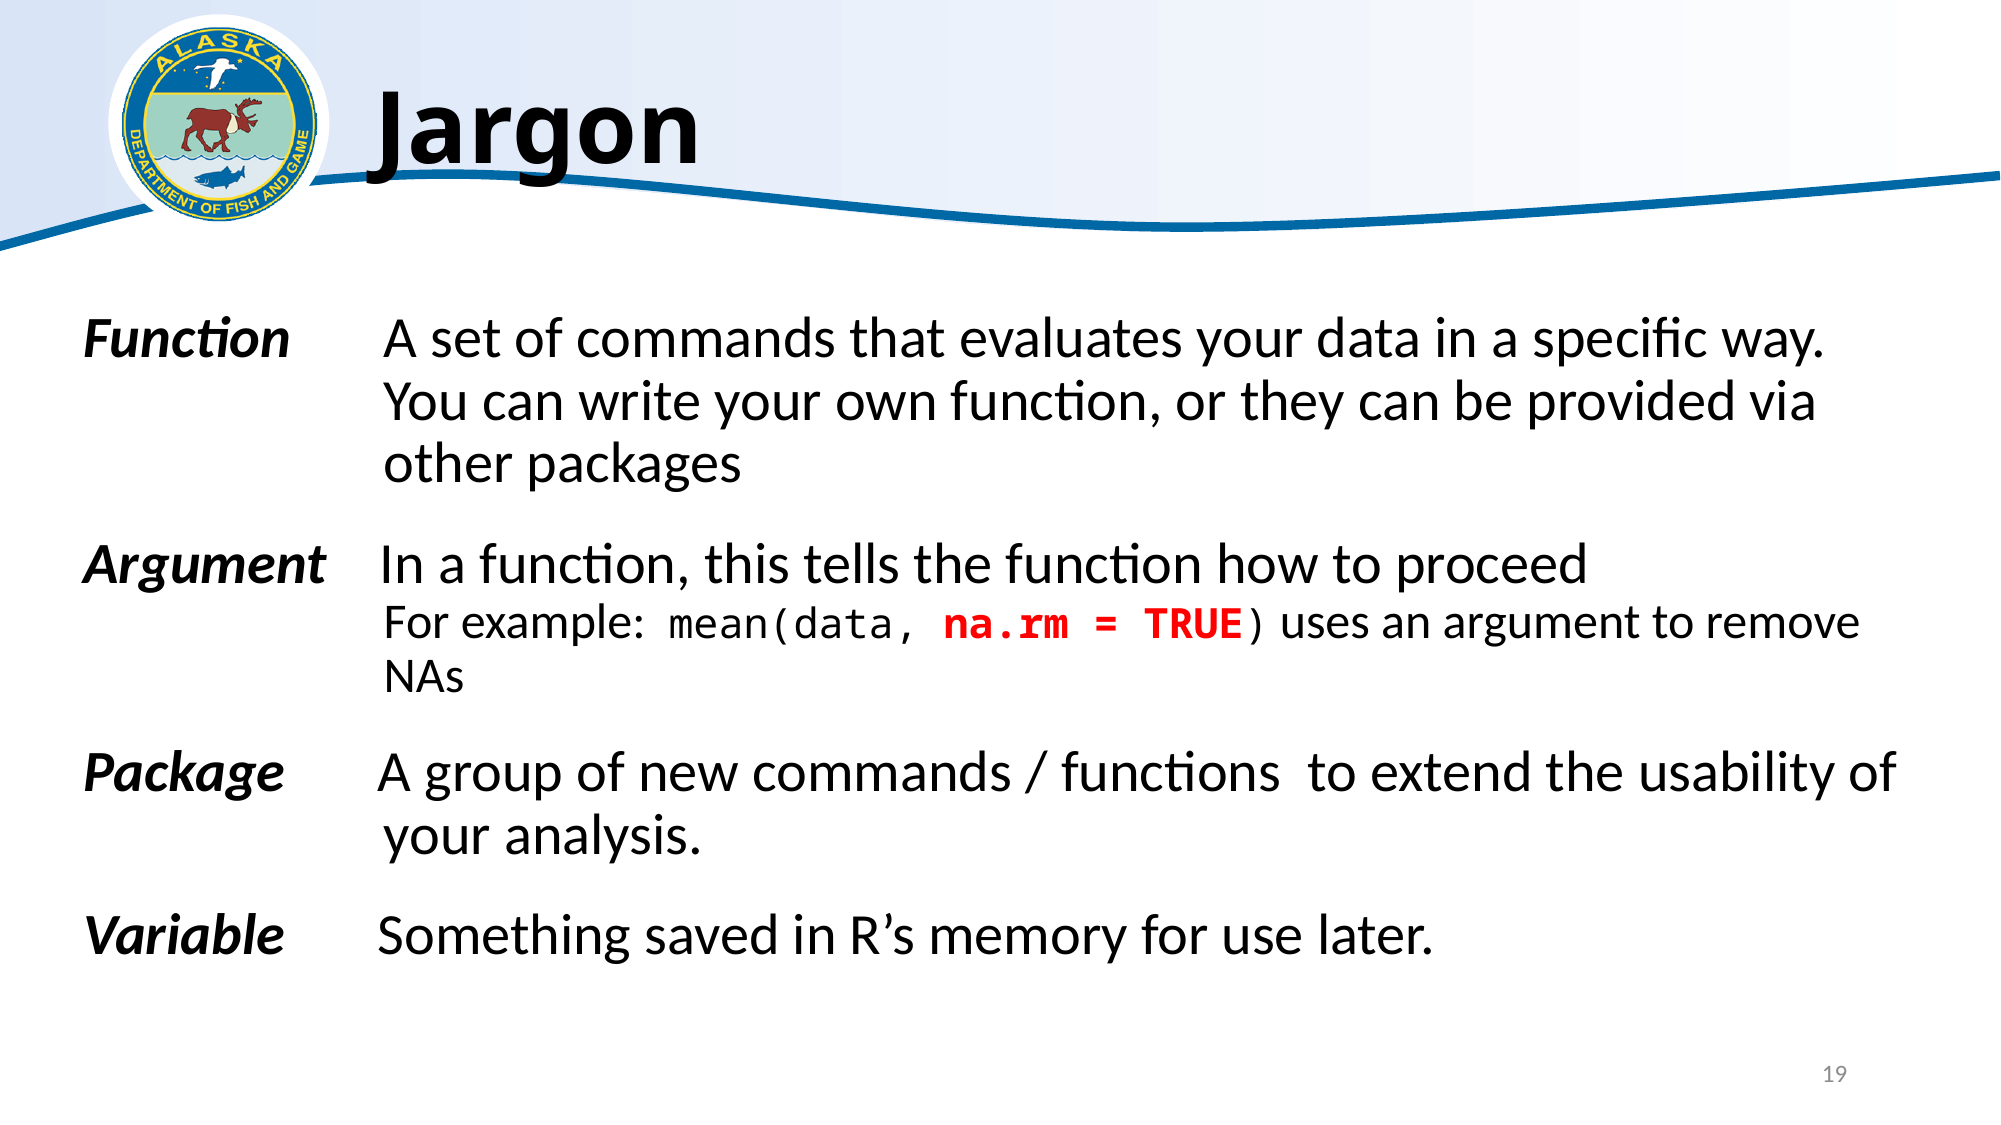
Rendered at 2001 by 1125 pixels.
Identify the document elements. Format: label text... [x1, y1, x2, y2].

slide_number 19 [1412, 1042, 1863, 1103]
title Jargon [359, 30, 1863, 232]
picture [30, 14, 408, 232]
list Function A set of commands that evaluates your data in a specific way. You can write your own function, or they can be provided via other packages Argument In a function, this tells the function how to proceed For example: mean(data, na.rm = TRUE) uses an argument to remove NAs Package A group of new commands / functions to extend the usability of your analysis. Variable Something saved in R’s memory for use later. [68, 299, 1932, 1014]
